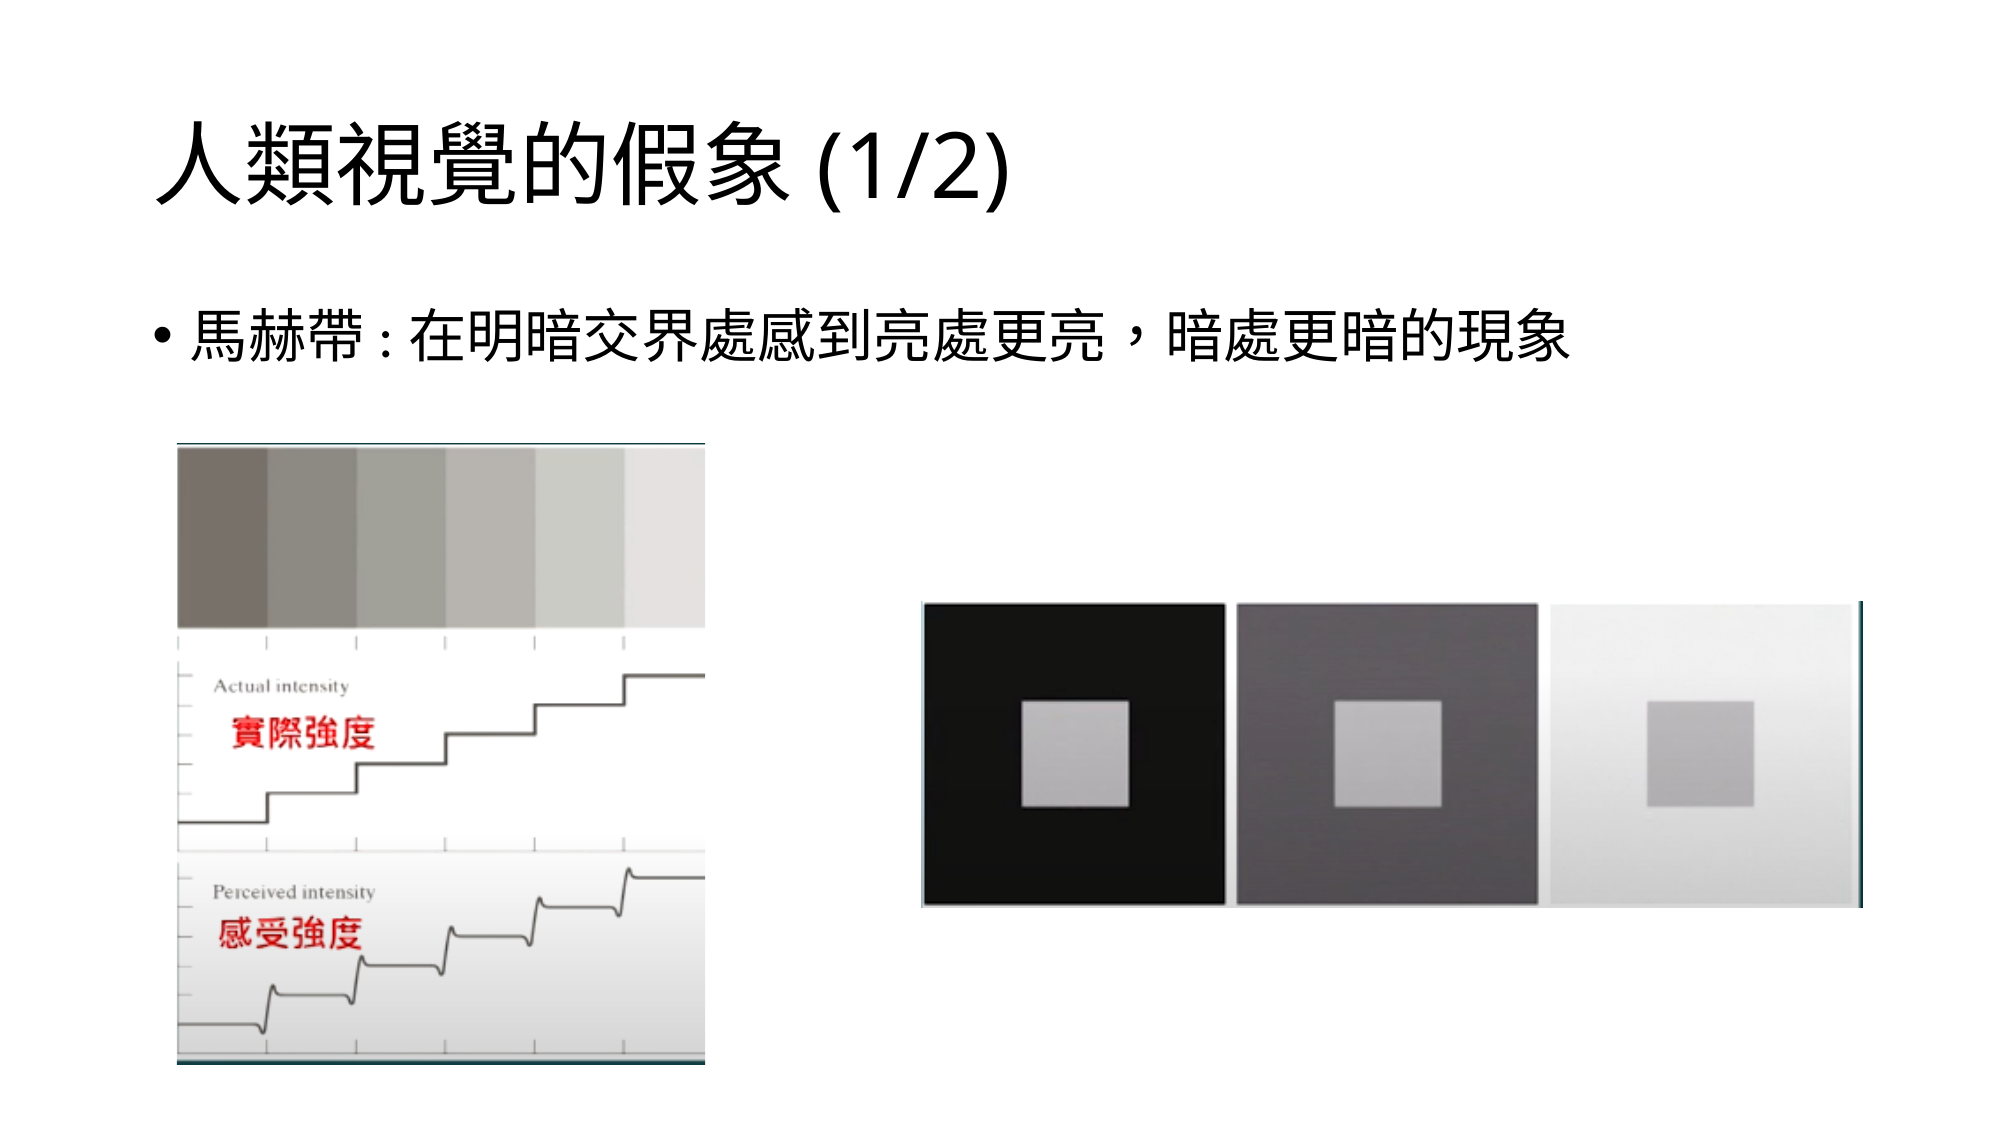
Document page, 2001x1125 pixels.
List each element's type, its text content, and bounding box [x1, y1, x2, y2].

picture [176, 443, 706, 1066]
title 人類視覺的假象(1/2) [137, 59, 1863, 278]
list 馬赫帶:在明暗交界處感到亮處更亮，暗處更暗的現象 [137, 299, 1863, 1014]
picture [921, 601, 1863, 908]
